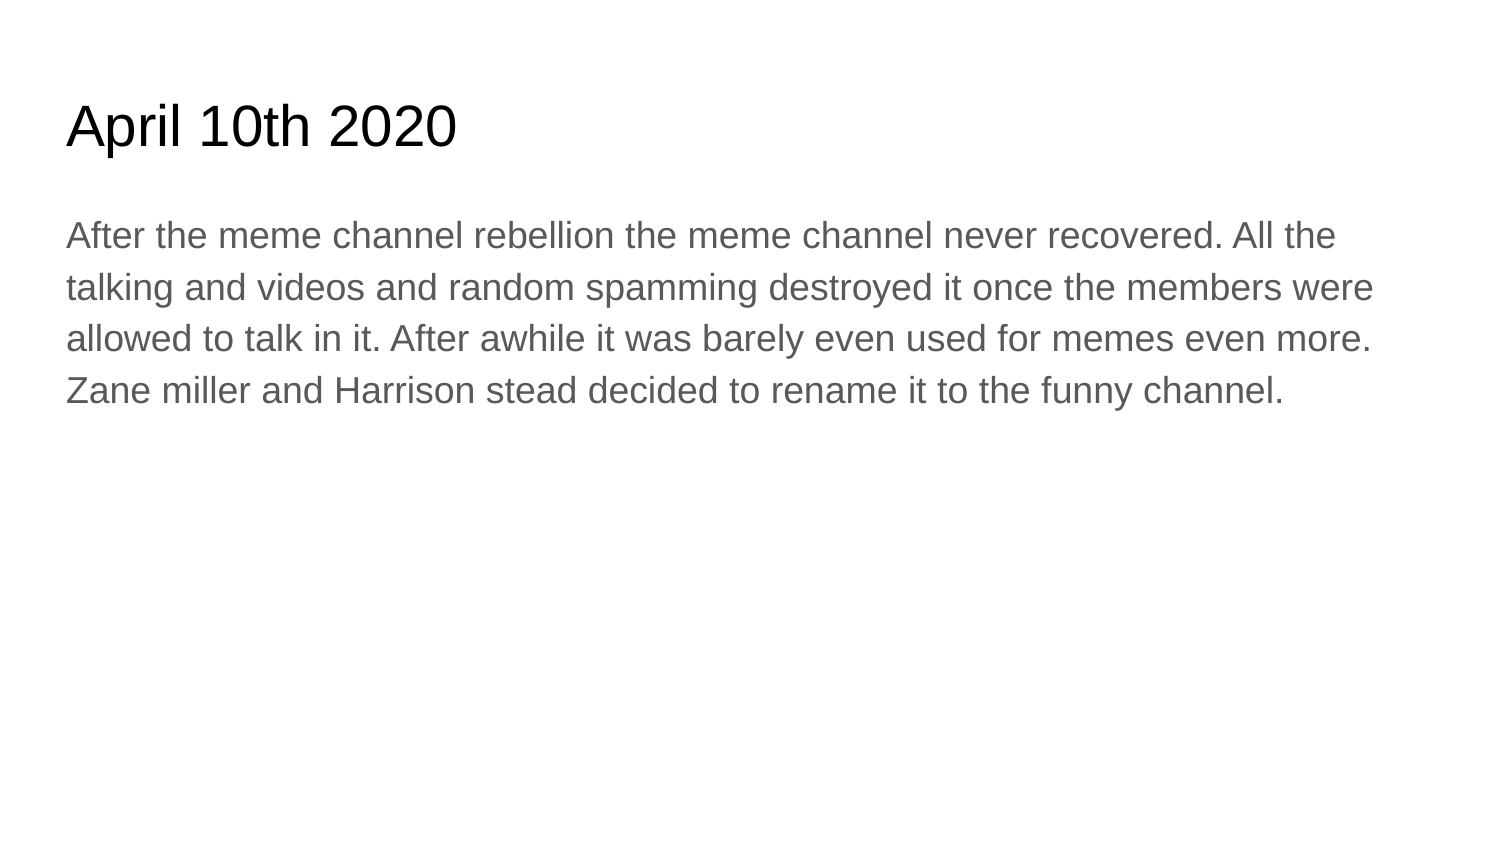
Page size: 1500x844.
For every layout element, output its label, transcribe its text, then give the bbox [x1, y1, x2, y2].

list After the meme channel rebellion the meme channel never recovered. All the talking and videos and random spamming destroyed it once the members were allowed to talk in it. After awhile it was barely even used for memes even more. Zane miller and Harrison stead decided to rename it to the funny channel. [51, 189, 1449, 750]
title April 10th 2020 [51, 72, 1449, 167]
